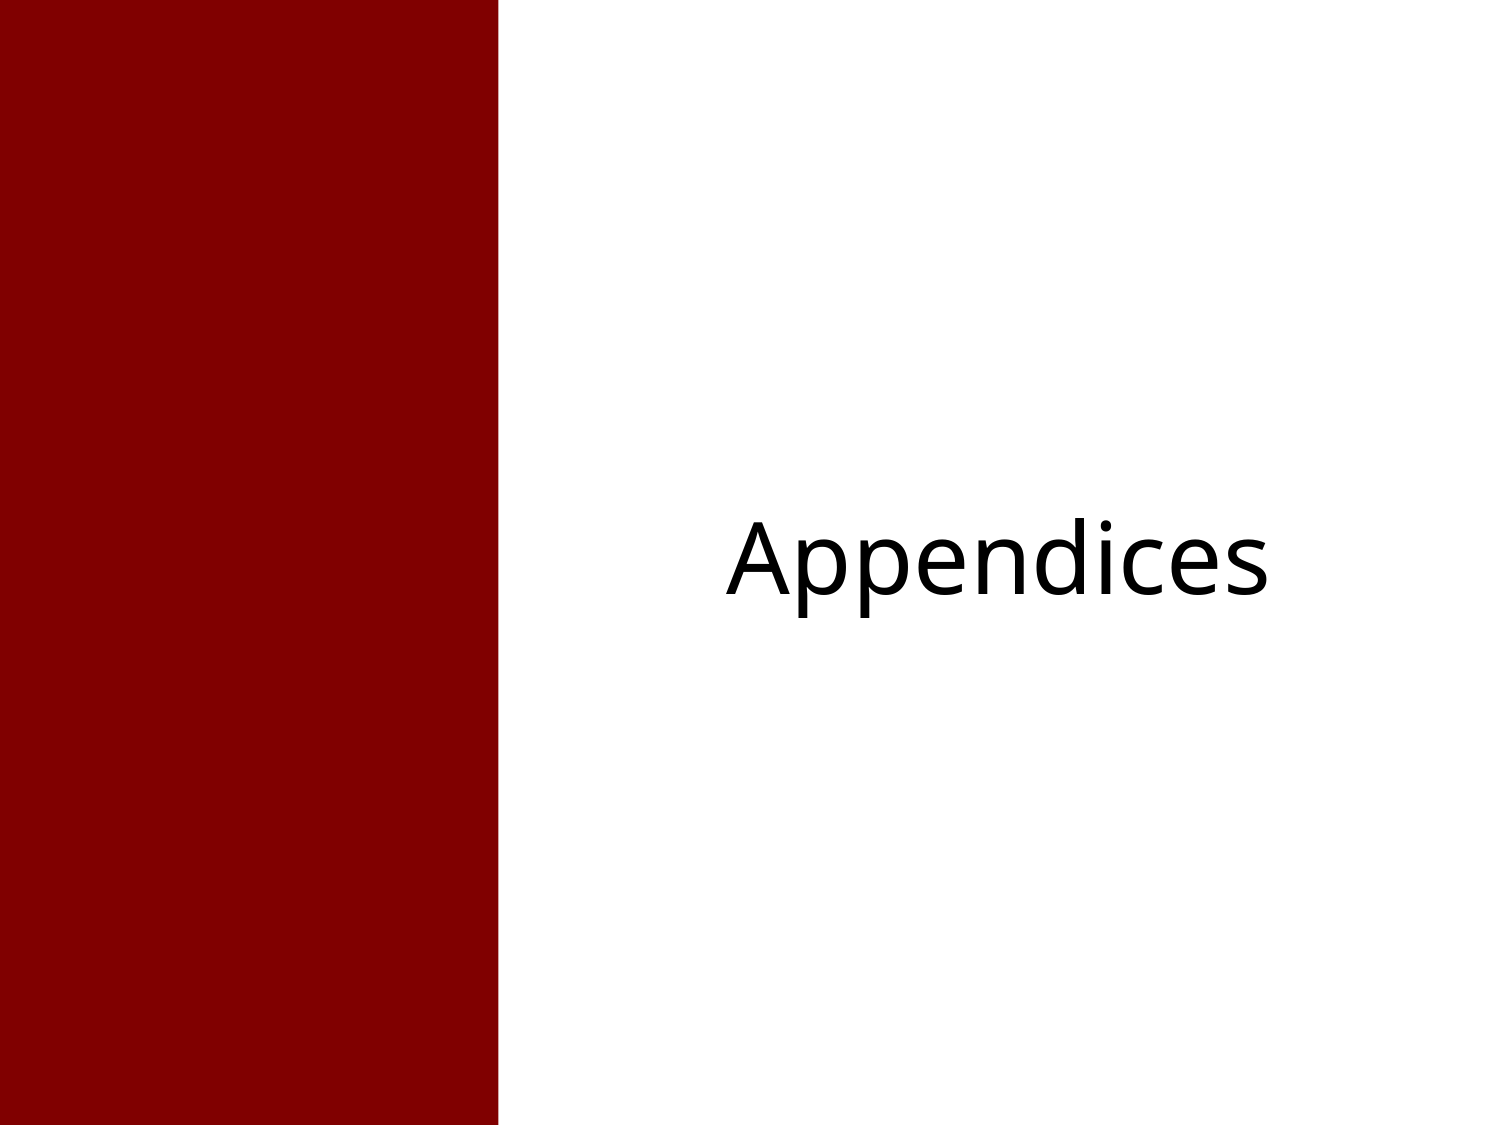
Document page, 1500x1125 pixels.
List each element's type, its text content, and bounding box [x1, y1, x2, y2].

list Appendices [498, 479, 1500, 646]
